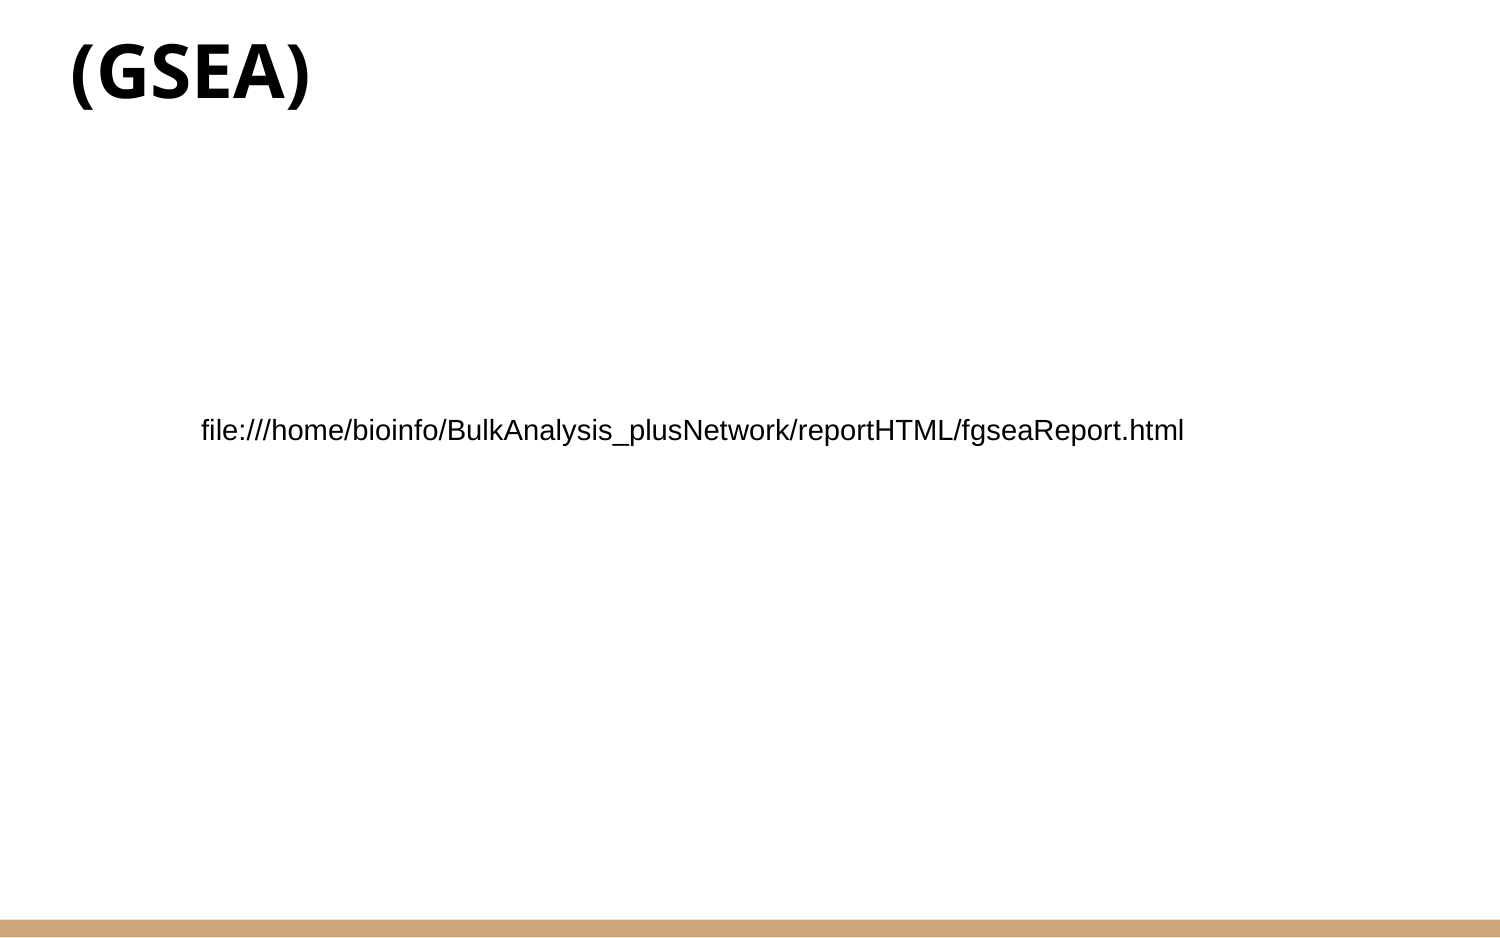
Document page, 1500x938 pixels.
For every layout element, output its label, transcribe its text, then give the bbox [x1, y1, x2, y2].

title II. Genes Set Enrichment Analysis (GSEA) [55, 0, 1422, 129]
text_box file:///home/bioinfo/BulkAnalysis_plusNetwork/reportHTML/fgseaReport.html [186, 396, 1207, 462]
